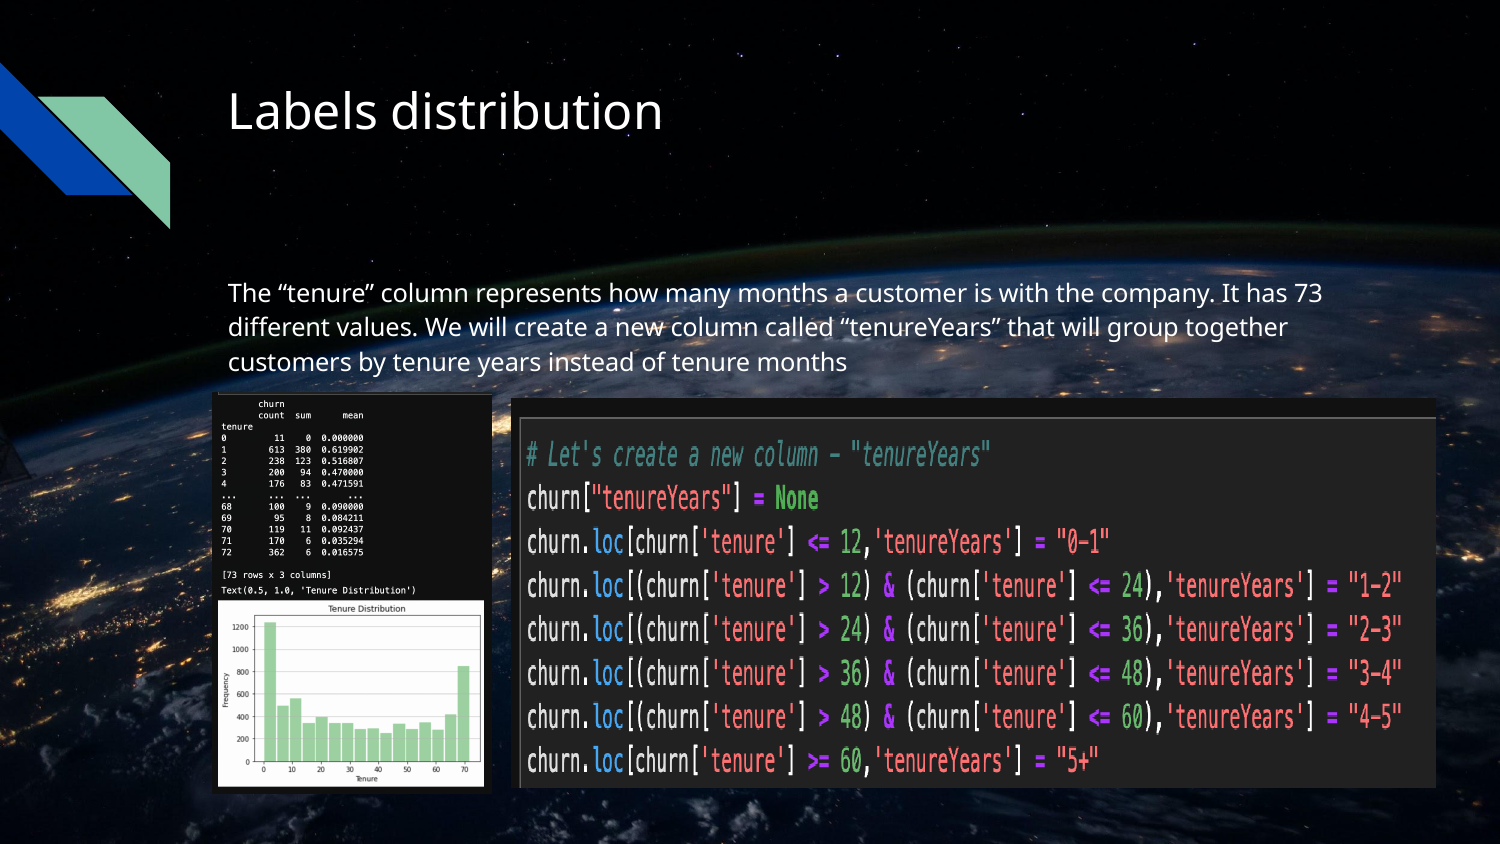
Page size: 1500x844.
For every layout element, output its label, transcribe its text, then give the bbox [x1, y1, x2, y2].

title Labels distribution [212, 64, 1368, 215]
list The “tenure” column represents how many months a customer is with the company. It has 73 different values. We will create a new column called “tenureYears” that will group together customers by tenure years instead of tenure months [212, 257, 1368, 393]
picture [0, 0, 1500, 844]
